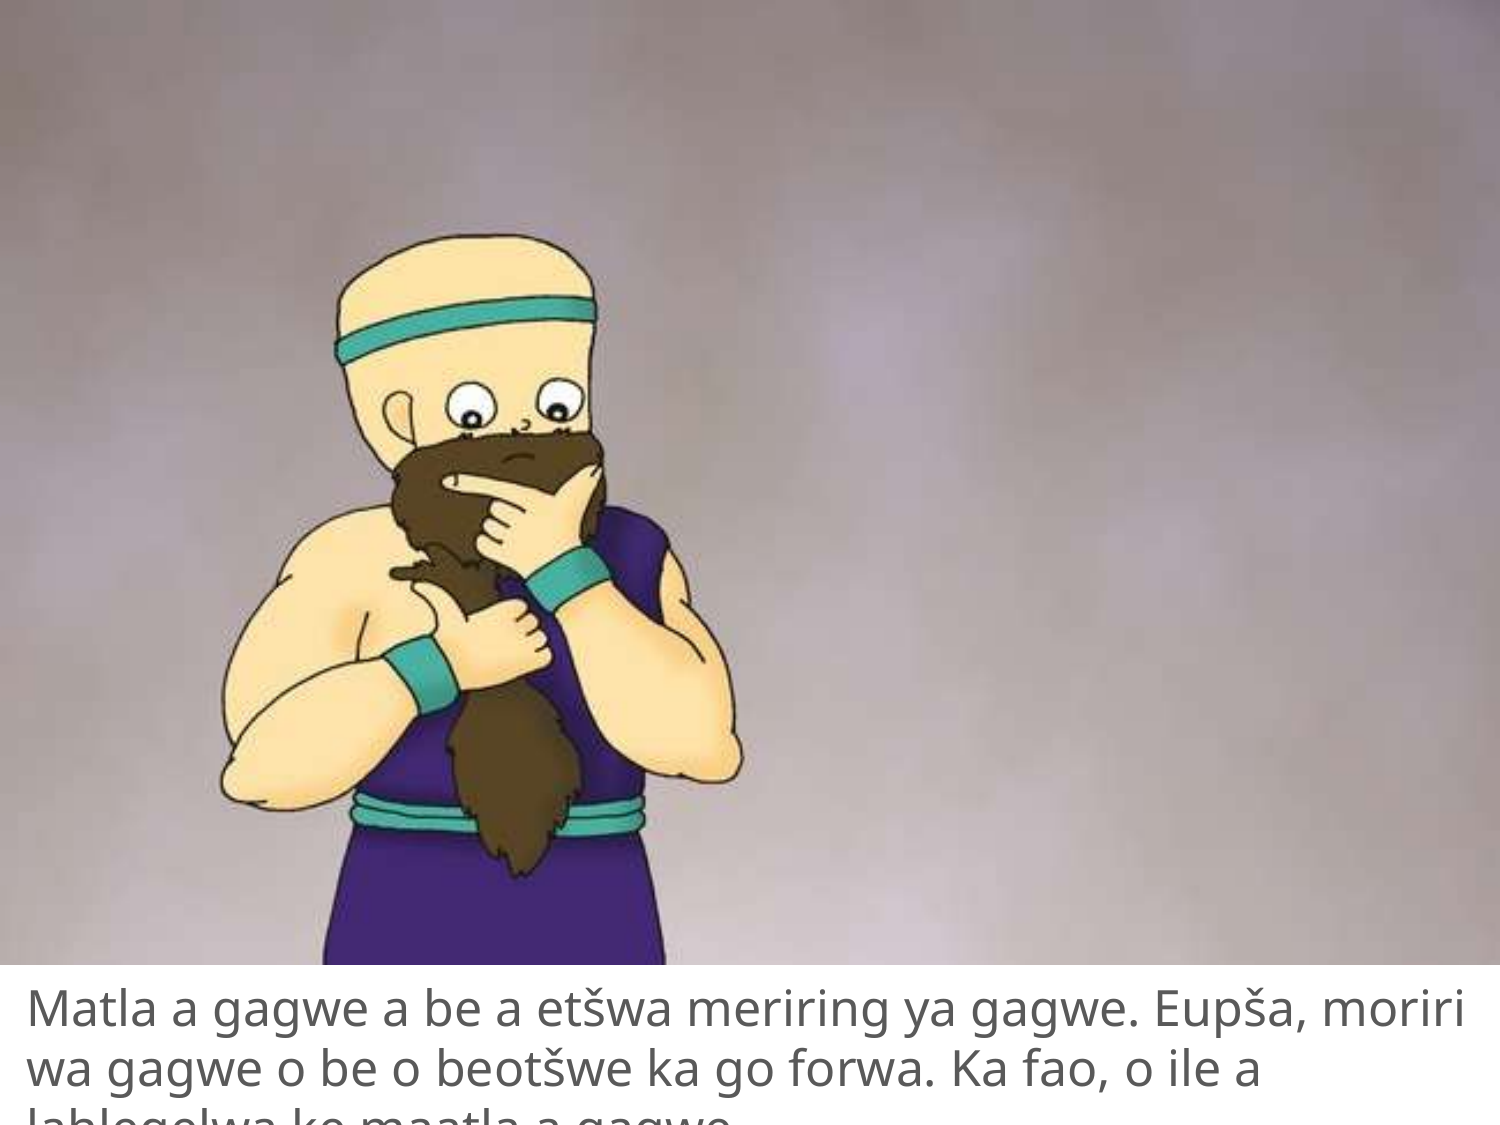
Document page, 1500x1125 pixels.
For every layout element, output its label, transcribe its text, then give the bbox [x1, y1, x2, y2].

text_box Matla a gagwe a be a etšwa meriring ya gagwe. Eupša, moriri wa gagwe o be o beotšwe ka go forwa. Ka fao, o ile a lahlegelwa ke maatla a gagwe. [11, 973, 1498, 1125]
picture [0, 0, 1500, 965]
